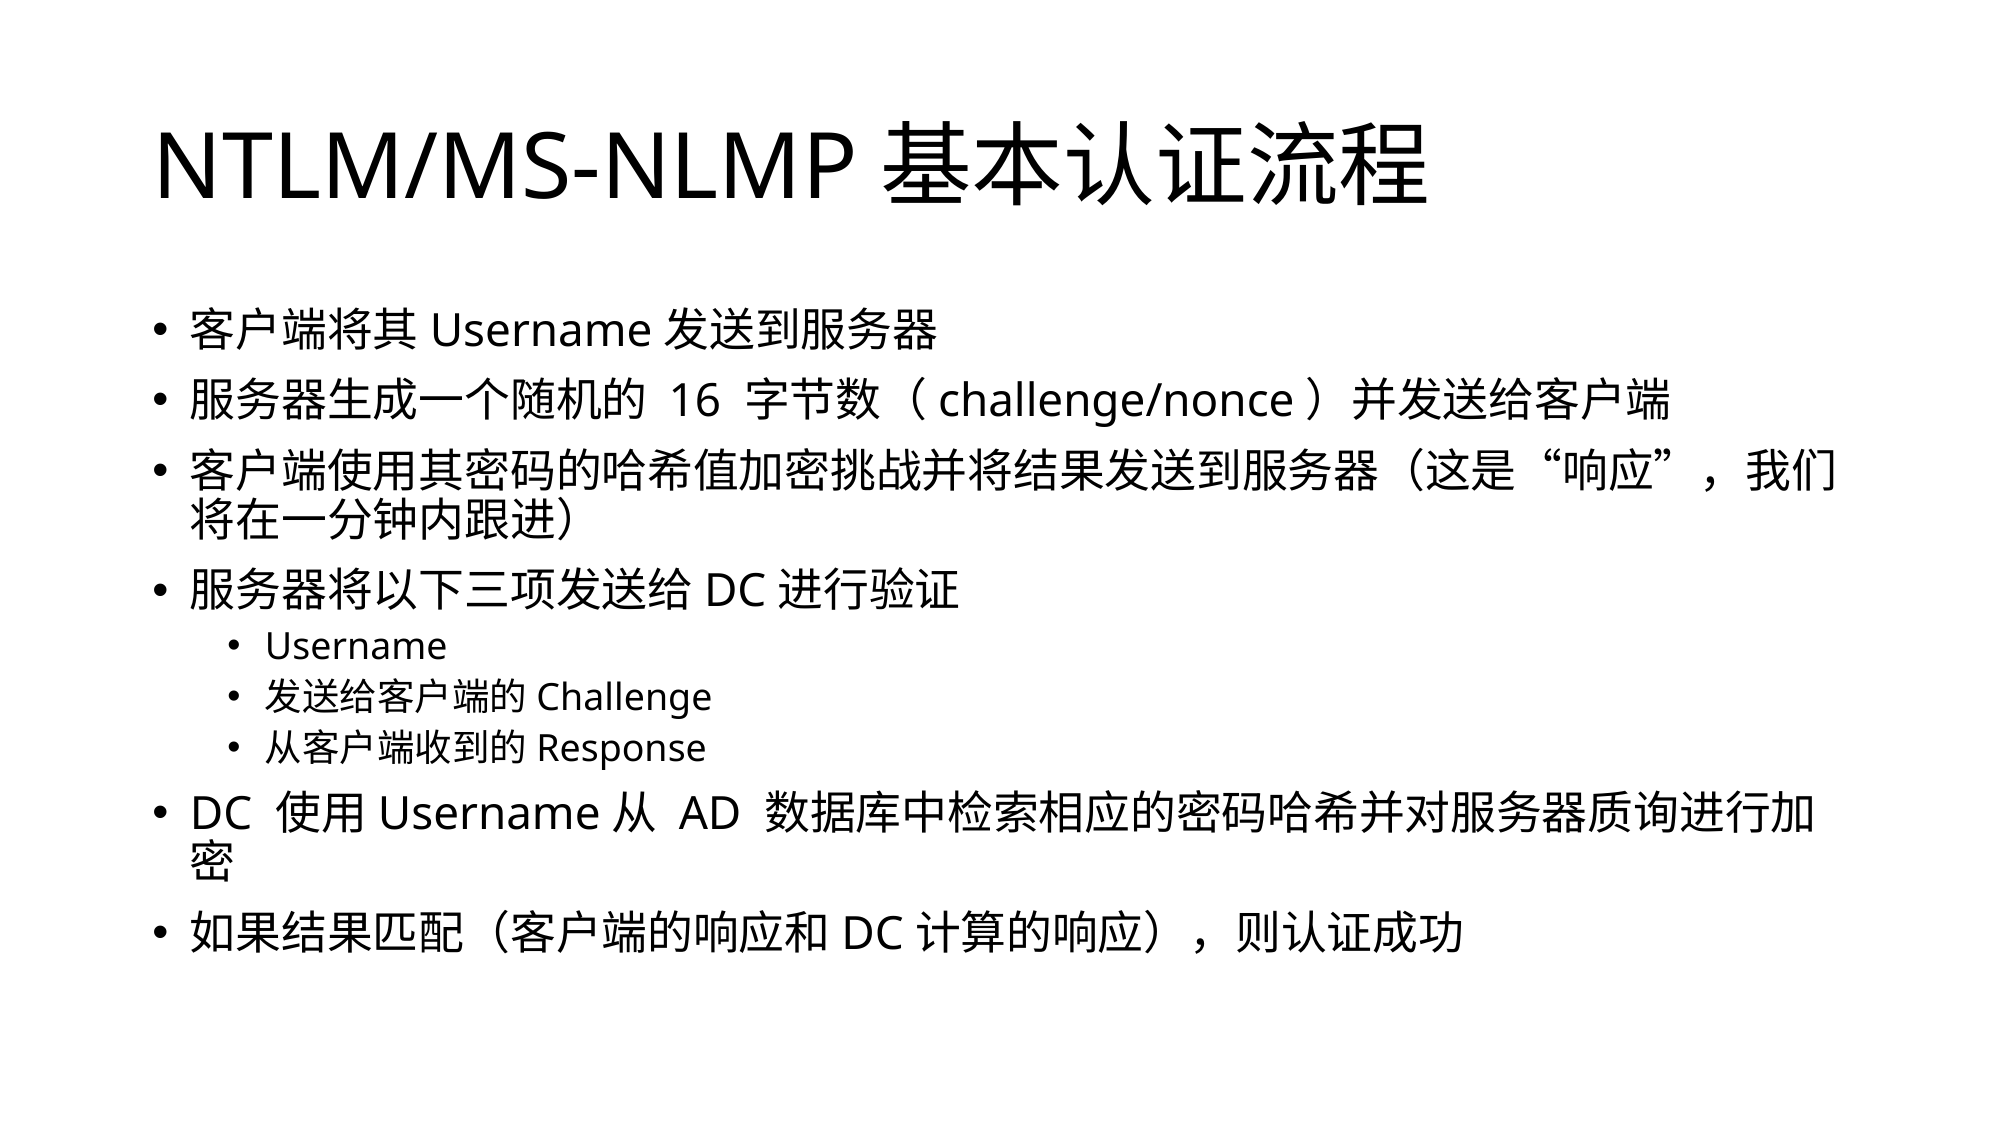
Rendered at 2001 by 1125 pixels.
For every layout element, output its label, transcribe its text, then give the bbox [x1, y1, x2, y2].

list 客户端将其Username发送到服务器 服务器生成一个随机的 16 字节数（challenge/nonce）并发送给客户端 客户端使用其密码的哈希值加密挑战并将结果发送到服务器（这是“响应”，我们将在一分钟内跟进） 服务器将以下三项发送给DC进行验证 Username 发送给客户端的Challenge 从客户端收到的Response DC 使用Username从 AD 数据库中检索相应的密码哈希并对服务器质询进行加密 如果结果匹配（客户端的响应和DC计算的响应），则认证成功 [137, 299, 1863, 1014]
title NTLM/MS-NLMP基本认证流程 [137, 59, 1863, 278]
